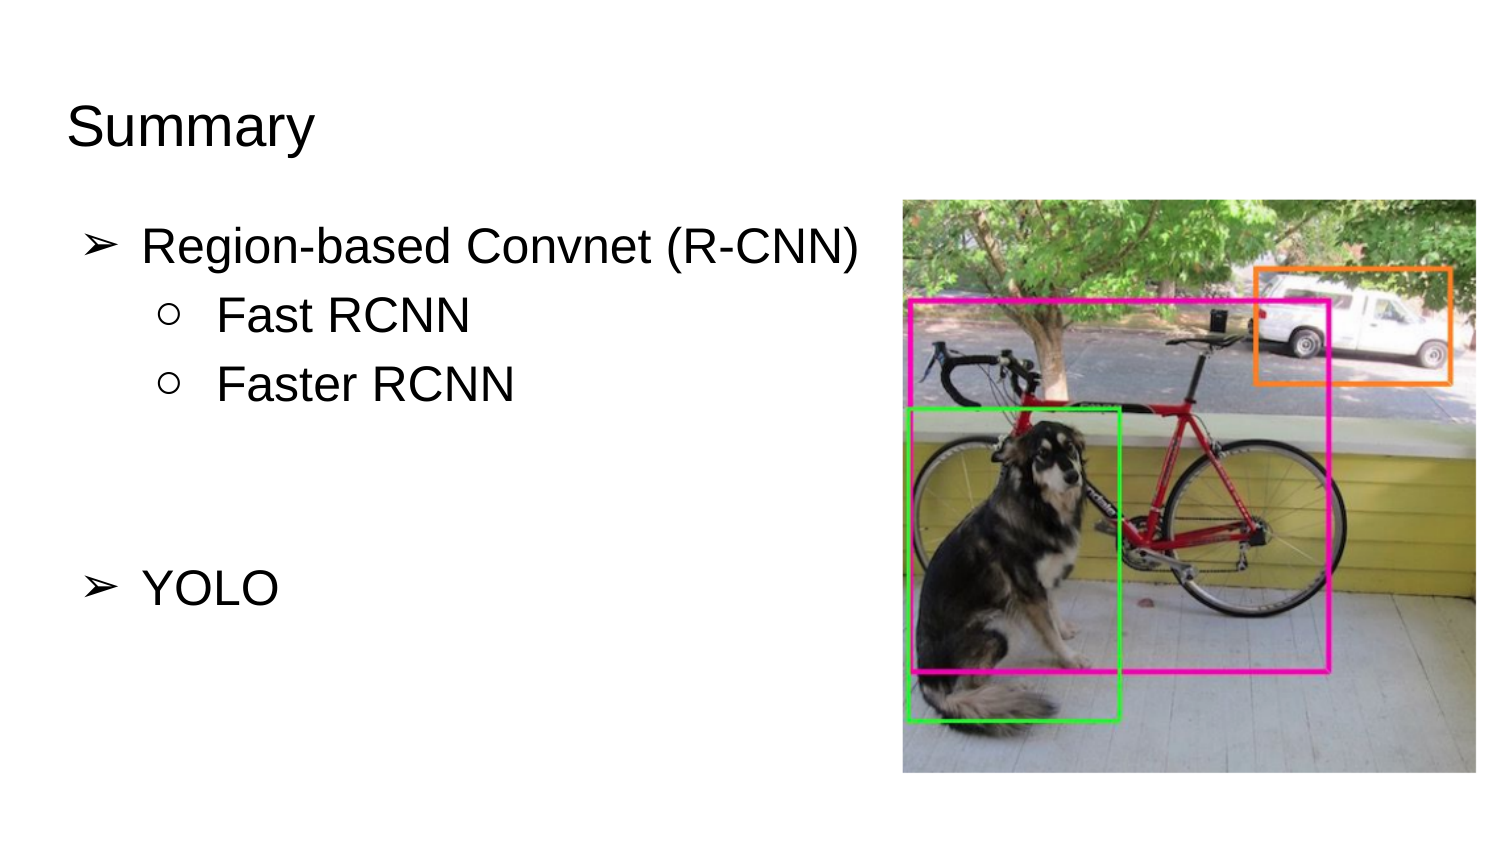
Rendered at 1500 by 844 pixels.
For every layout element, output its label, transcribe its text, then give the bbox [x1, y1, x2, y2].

list Region-based Convnet (R-CNN) Fast RCNN Faster RCNN YOLO [51, 189, 868, 750]
picture [870, 188, 1488, 777]
title Summary [51, 72, 1449, 167]
